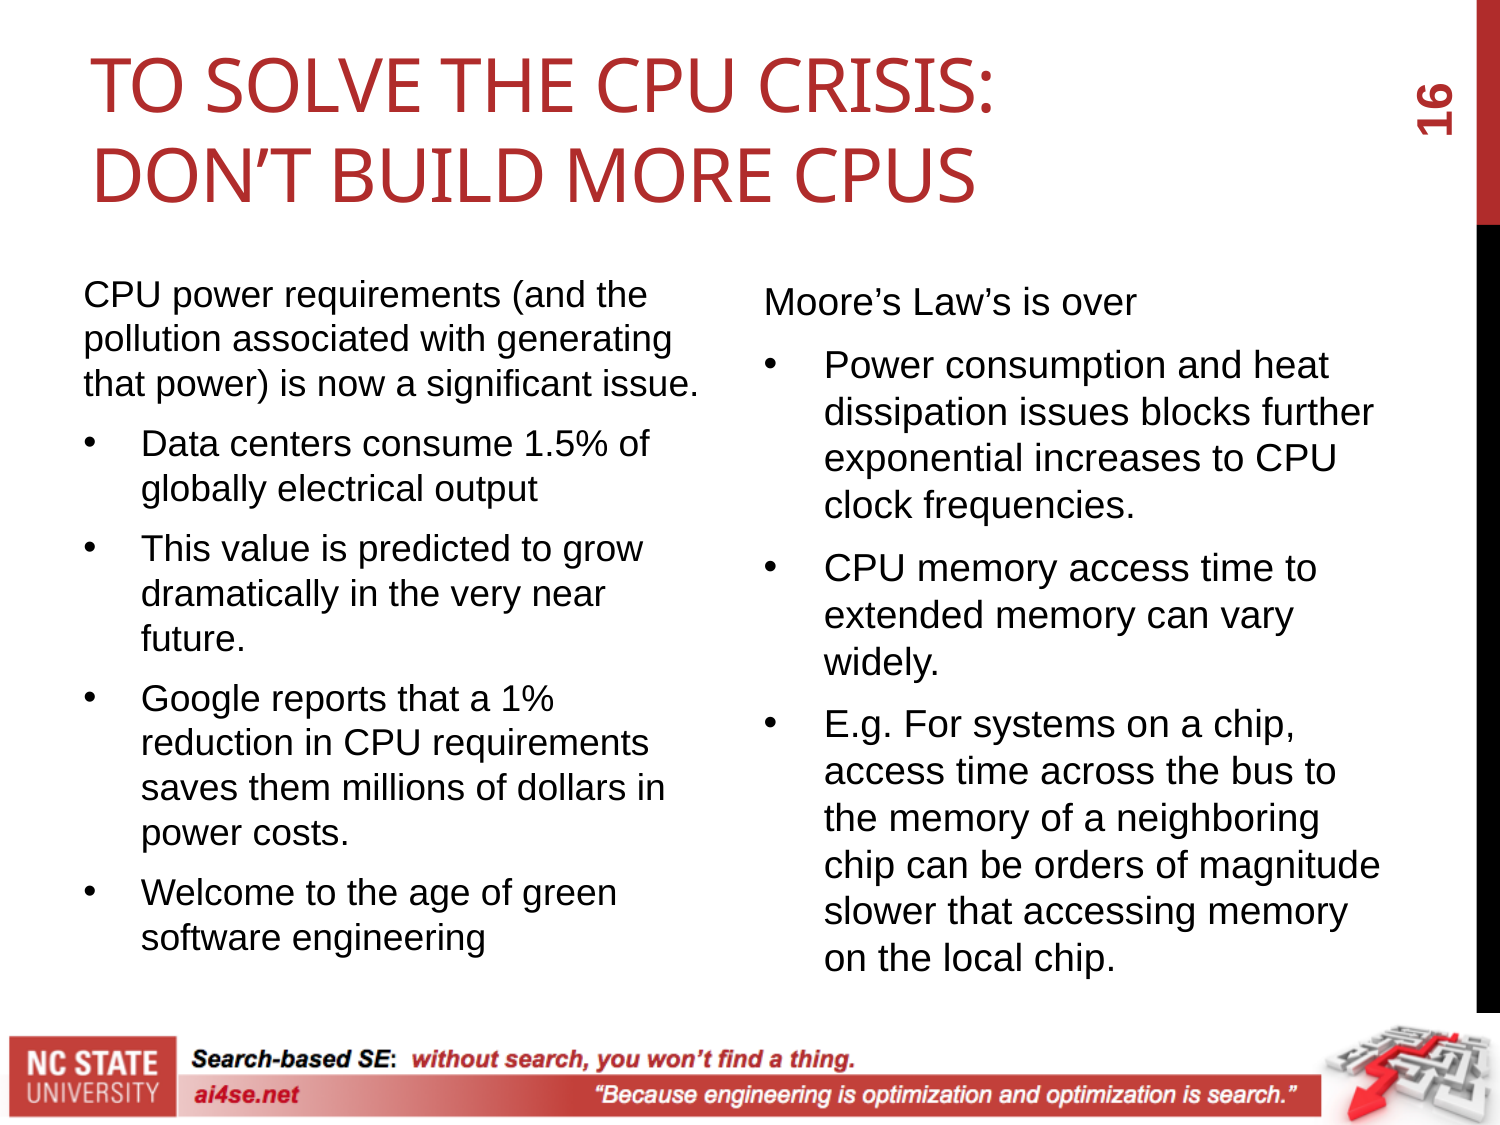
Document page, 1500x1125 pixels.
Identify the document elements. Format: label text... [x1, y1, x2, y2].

slide_number 16 [1401, 0, 1462, 154]
list Moore’s Law’s is over Power consumption and heat dissipation issues blocks further exponential increases to CPU clock frequencies. CPU memory access time to extended memory can vary widely. E.g. For systems on a chip, access time across the bus to the memory of a neighboring chip can be orders of magnitude slower that accessing memory on the local chip. [748, 268, 1402, 1012]
title To solve the CPU crisis: Don’t Build more CPUS [75, 0, 1309, 225]
list CPU power requirements (and the pollution associated with generating that power) is now a significant issue. Data centers consume 1.5% of globally electrical output This value is predicted to grow dramatically in the very near future. Google reports that a 1% reduction in CPU requirements saves them millions of dollars in power costs. Welcome to the age of green software engineering [68, 262, 722, 1005]
picture [0, 1013, 1500, 1125]
